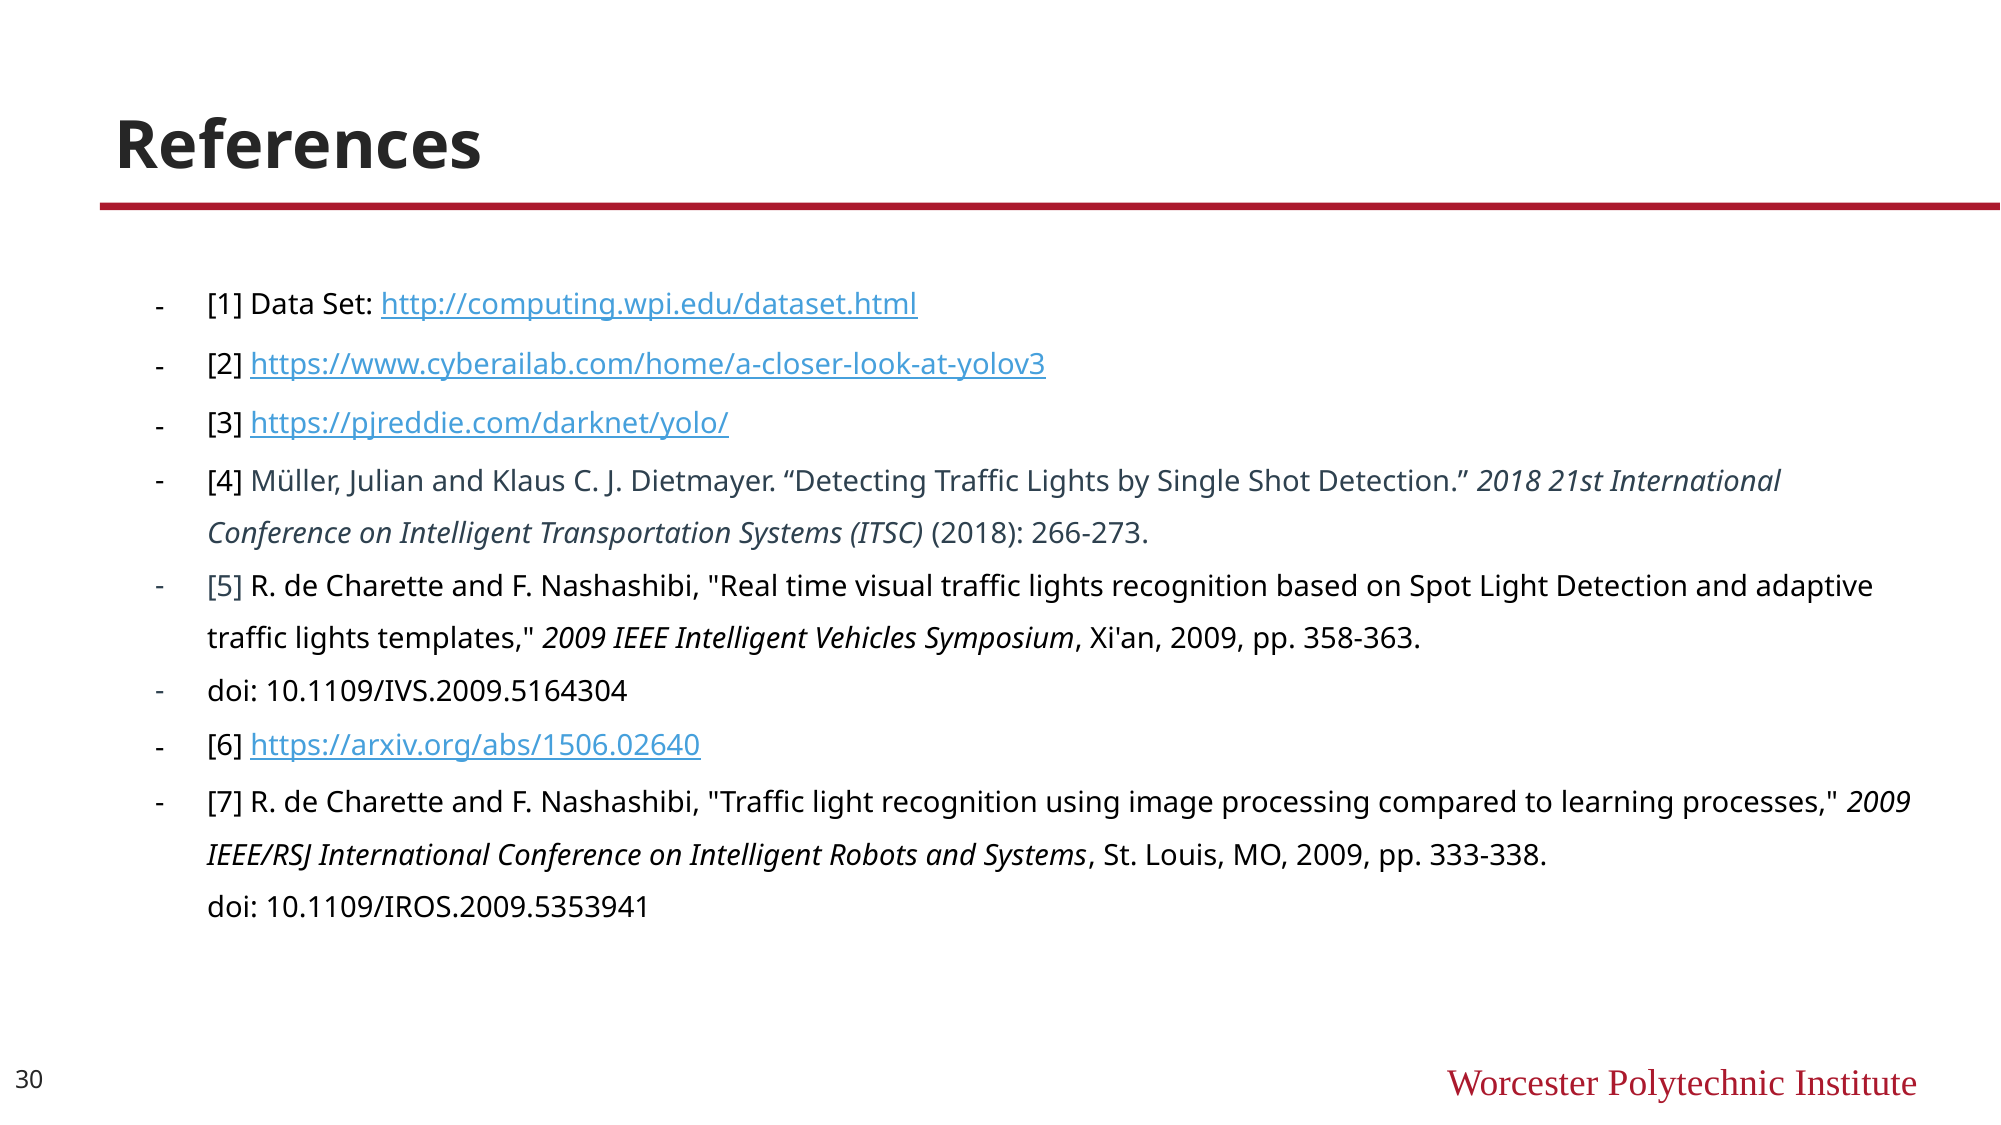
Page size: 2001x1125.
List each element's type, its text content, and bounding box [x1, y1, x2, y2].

slide_number 30 [0, 1047, 100, 1113]
text_box [1] Data Set: http://computing.wpi.edu/dataset.html [2] https://www.cyberailab.com/home/a-closer-look-at-yolov3 [3] https://pjreddie.com/darknet/yolo/ [4] Müller, Julian and Klaus C. J. Dietmayer. “Detecting Traffic Lights by Single Shot Detection.” 2018 21st International Conference on Intelligent Transportation Systems (ITSC) (2018): 266-273. [5] R. de Charette and F. Nashashibi, "Real time visual traffic lights recognition based on Spot Light Detection and adaptive traffic lights templates," 2009 IEEE Intelligent Vehicles Symposium, Xi'an, 2009, pp. 358-363. doi: 10.1109/IVS.2009.5164304 [6] https://arxiv.org/abs/1506.02640 [7] R. de Charette and F. Nashashibi, "Traffic light recognition using image processing compared to learning processes," 2009 IEEE/RSJ International Conference on Intelligent Robots and Systems, St. Louis, MO, 2009, pp. 333-338. doi: 10.1109/IROS.2009.5353941 [117, 250, 1946, 1036]
title References [99, 57, 1900, 189]
